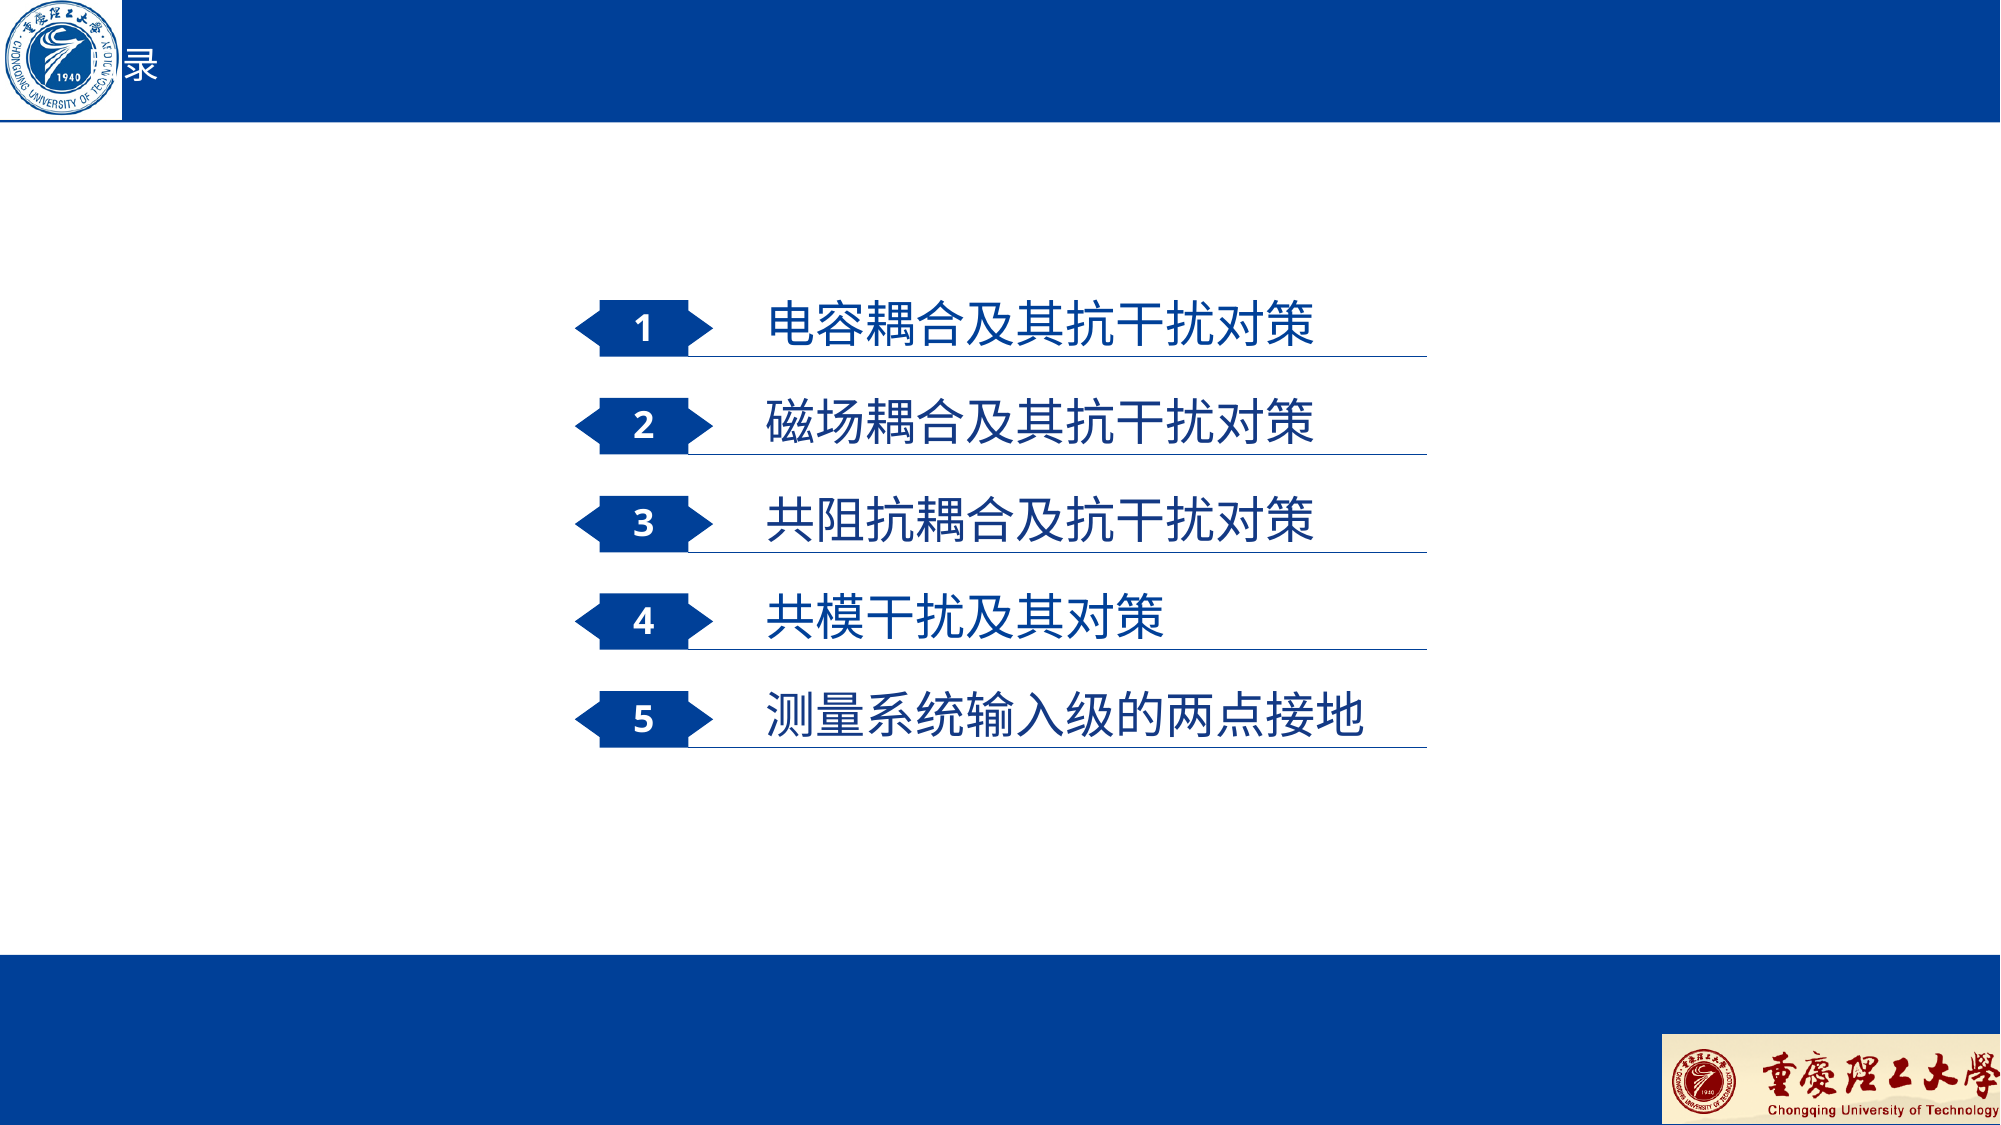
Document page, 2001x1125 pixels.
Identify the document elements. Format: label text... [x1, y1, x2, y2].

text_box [574, 480, 1471, 559]
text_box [574, 675, 1471, 754]
title 目录 [70, 38, 1487, 94]
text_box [574, 284, 1471, 363]
picture [0, 0, 122, 120]
picture [1662, 1034, 2001, 1124]
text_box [574, 382, 1471, 461]
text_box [574, 577, 1471, 656]
